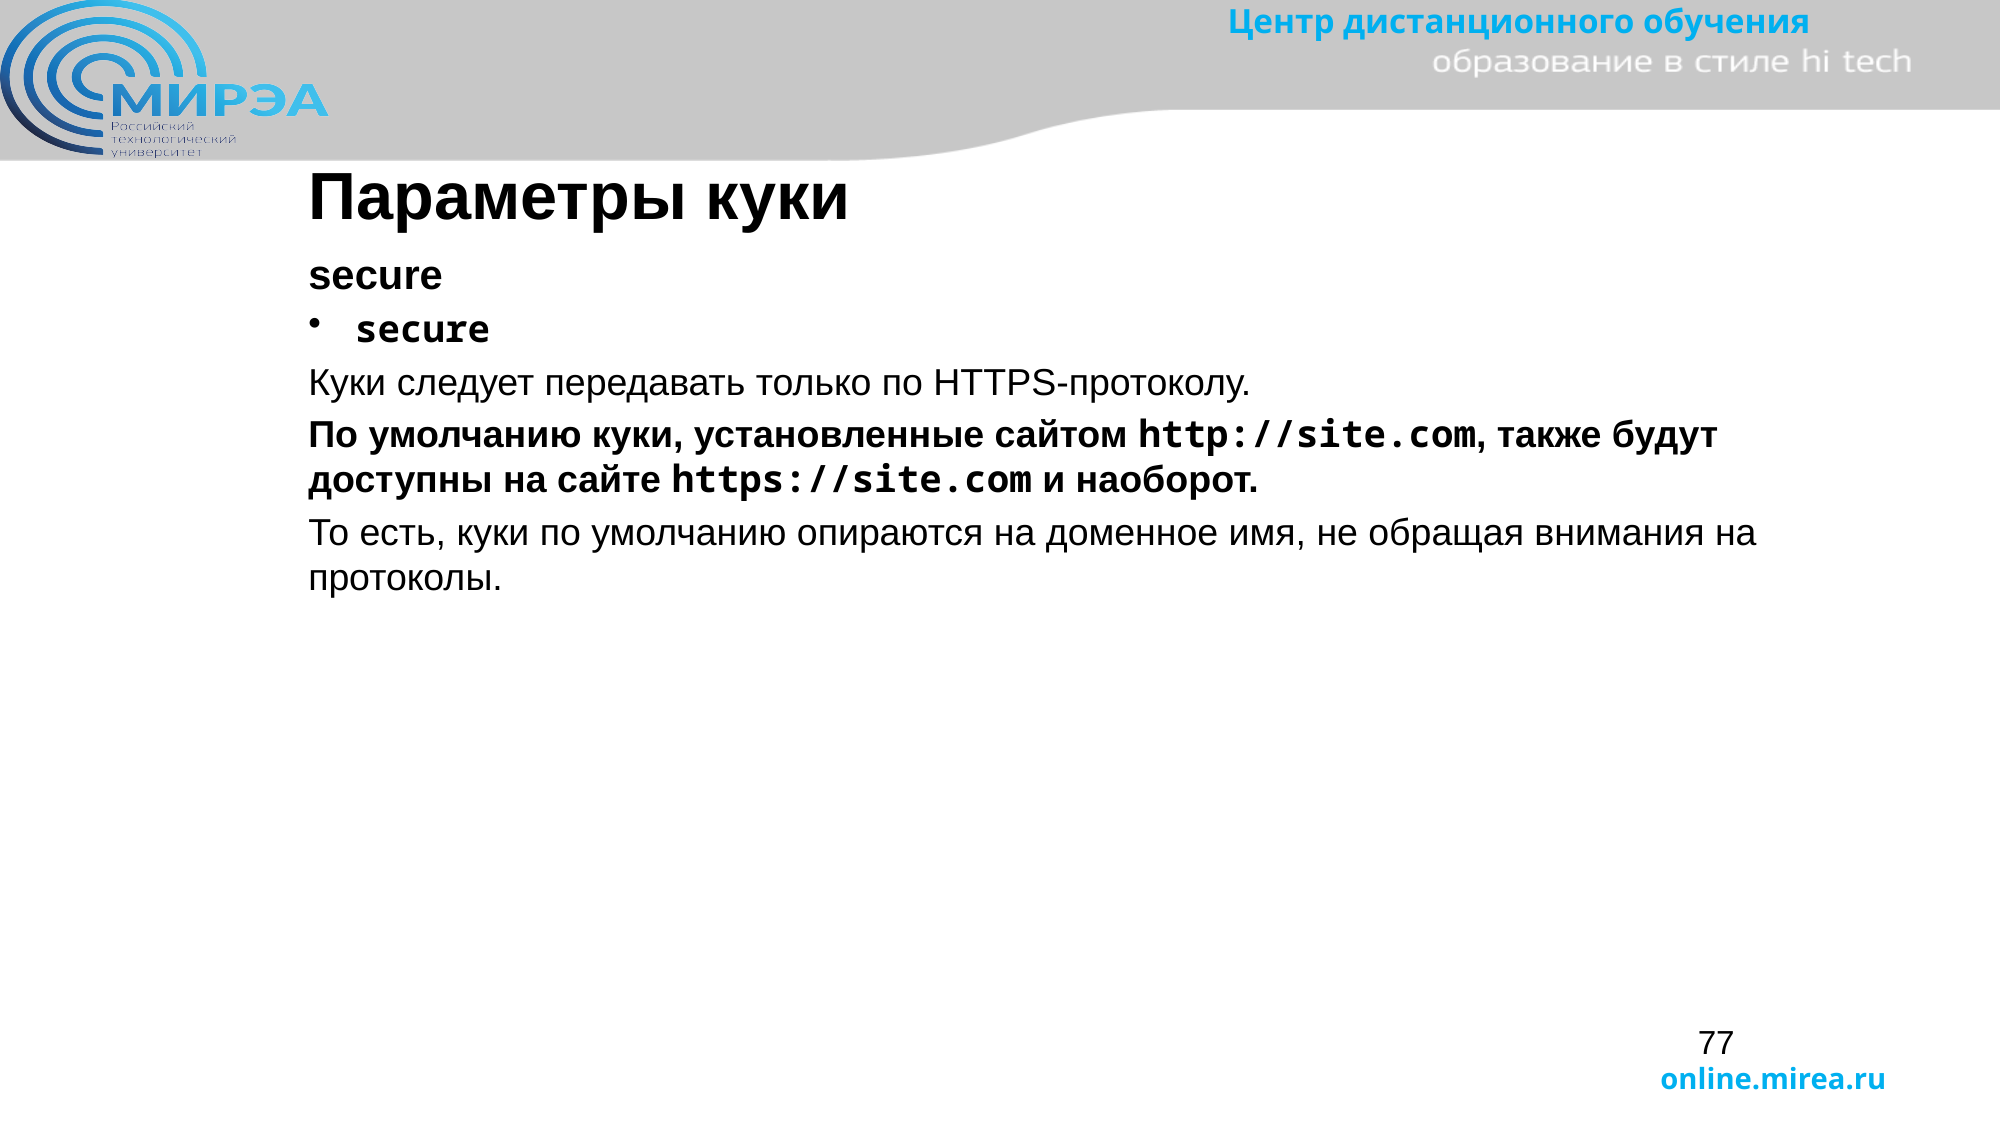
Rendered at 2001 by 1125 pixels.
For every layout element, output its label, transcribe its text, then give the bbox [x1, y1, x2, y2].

picture [0, 0, 329, 159]
text_box secure secure Куки следует передавать только по HTTPS-протоколу. По умолчанию куки, установленные сайтом http://site.com, также будут доступны на сайте https://site.com и наоборот. То есть, куки по умолчанию опираются на доменное имя, не обращая внимания на протоколы. [293, 240, 1813, 626]
text_box Параметры куки [293, 145, 1794, 240]
text_box 77 [1400, 1013, 1750, 1058]
